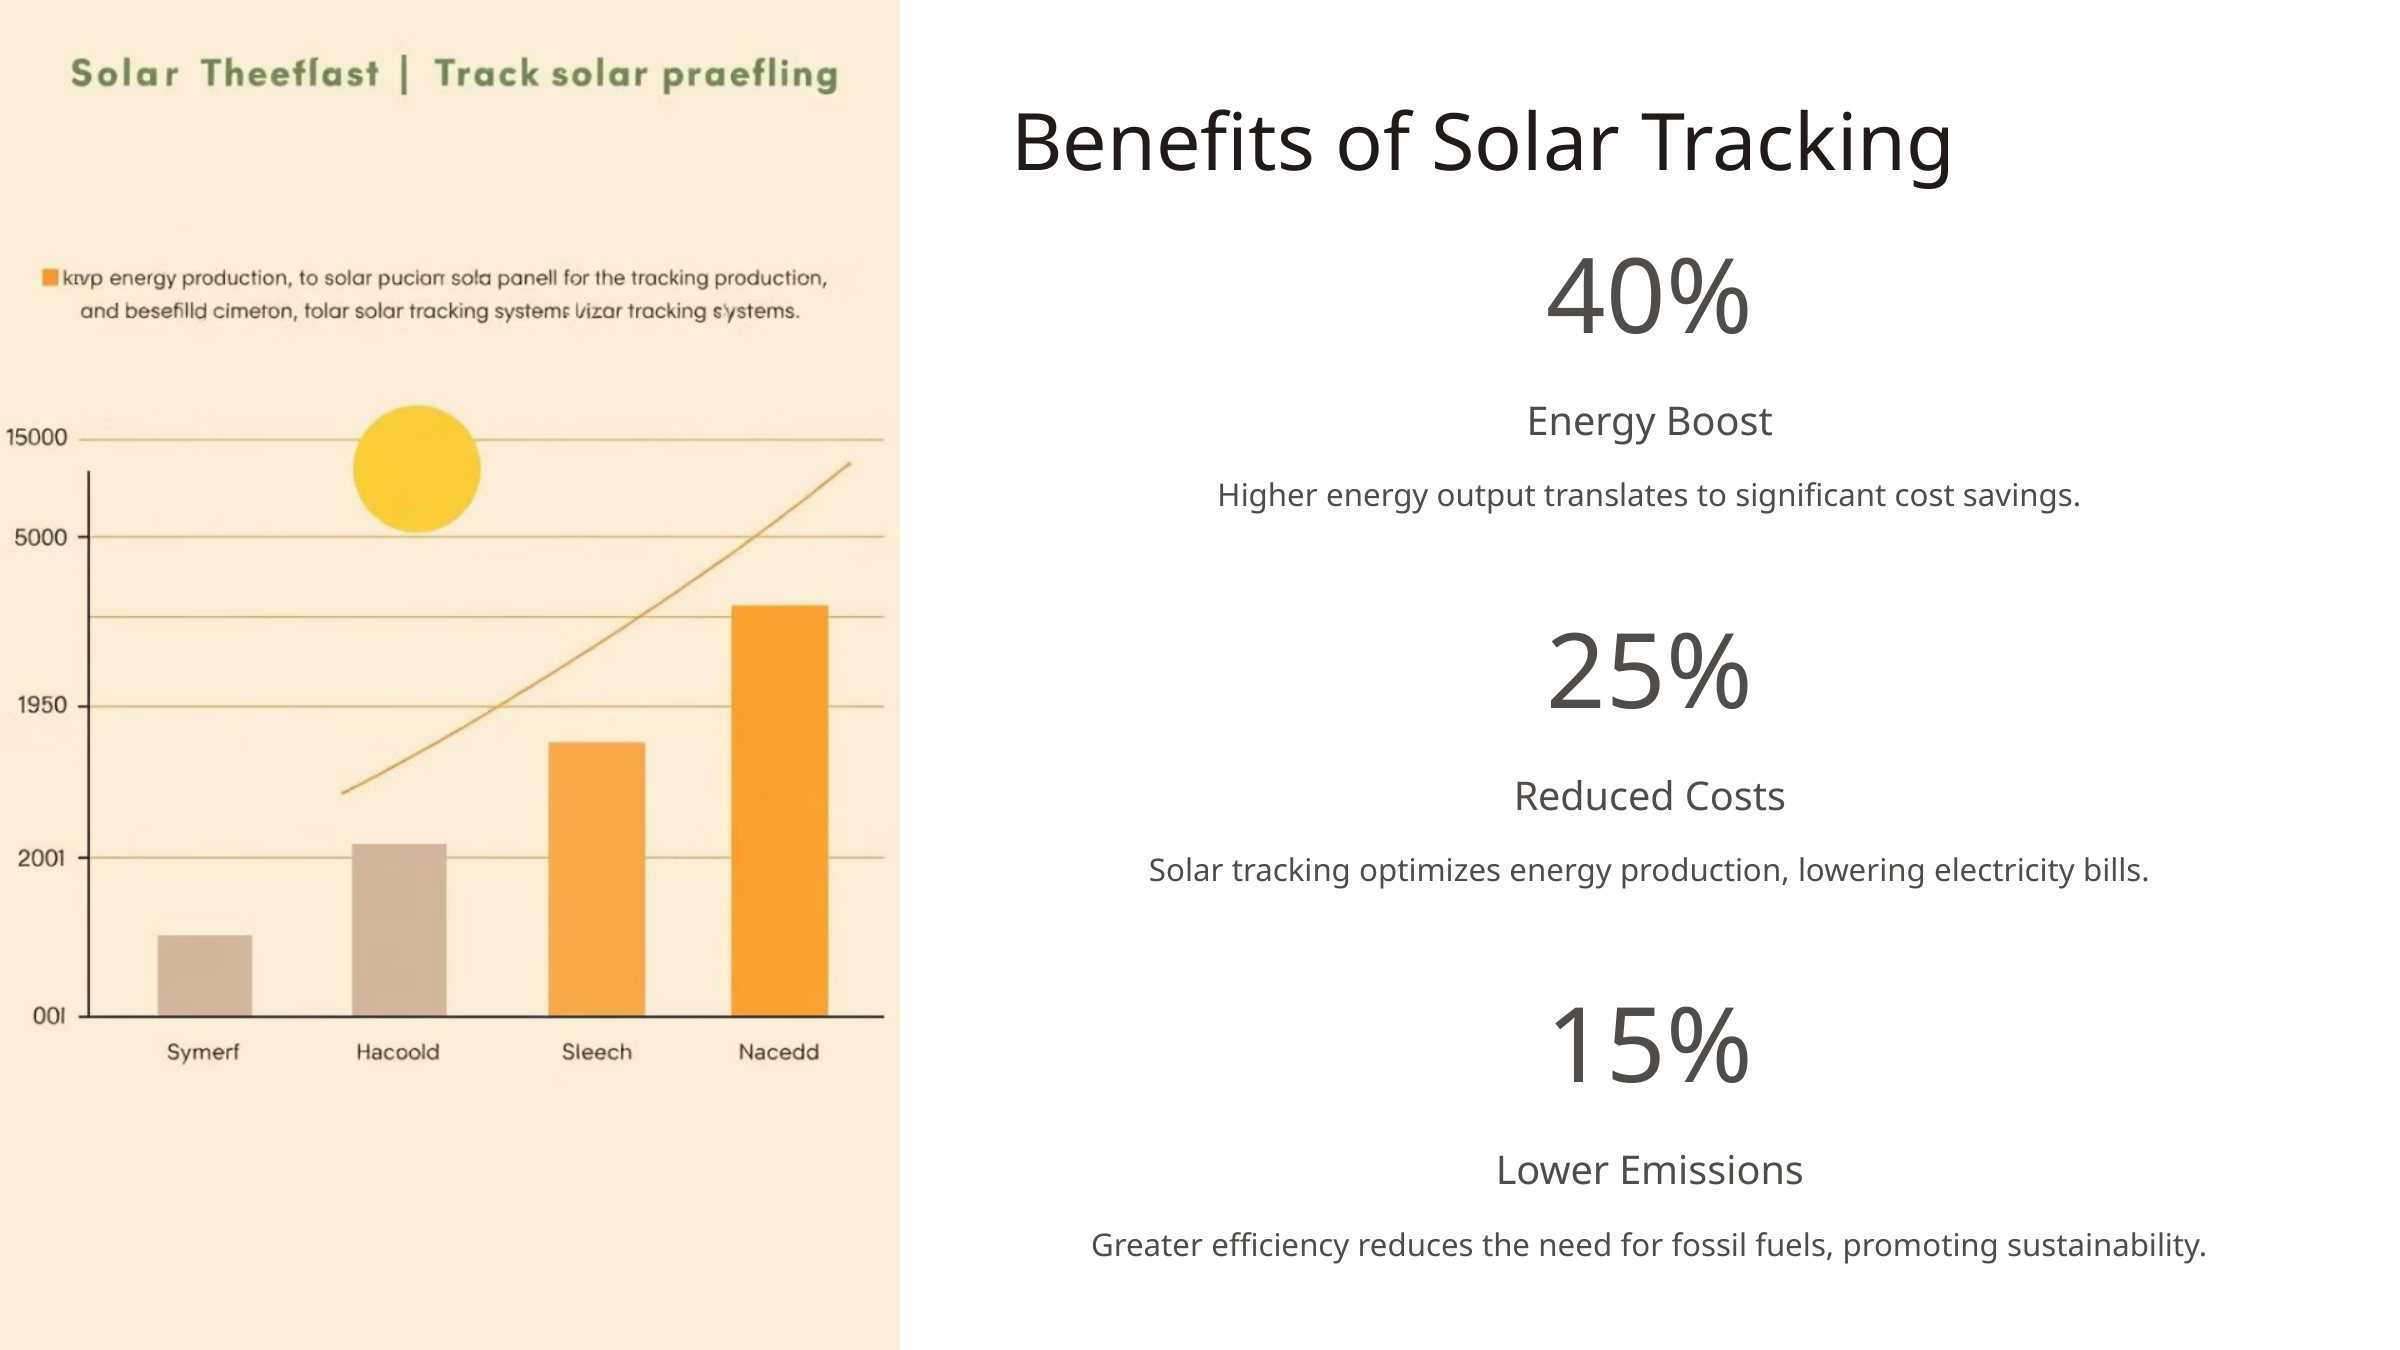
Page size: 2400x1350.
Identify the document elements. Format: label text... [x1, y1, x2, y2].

text_box Benefits of Solar Tracking [1011, 87, 2025, 187]
text_box Lower Emissions [1451, 1143, 1849, 1194]
text_box 25% [1011, 624, 2289, 730]
text_box Reduced Costs [1451, 769, 1849, 819]
text_box 40% [1011, 249, 2289, 355]
text_box Solar tracking optimizes energy production, lowering electricity bills. [1011, 837, 2289, 889]
text_box Greater efficiency reduces the need for fossil fuels, promoting sustainability. [1011, 1212, 2289, 1264]
picture [0, 0, 900, 1350]
text_box Higher energy output translates to significant cost savings. [1011, 462, 2289, 514]
text_box 15% [1011, 999, 2289, 1105]
text_box Energy Boost [1451, 394, 1849, 444]
